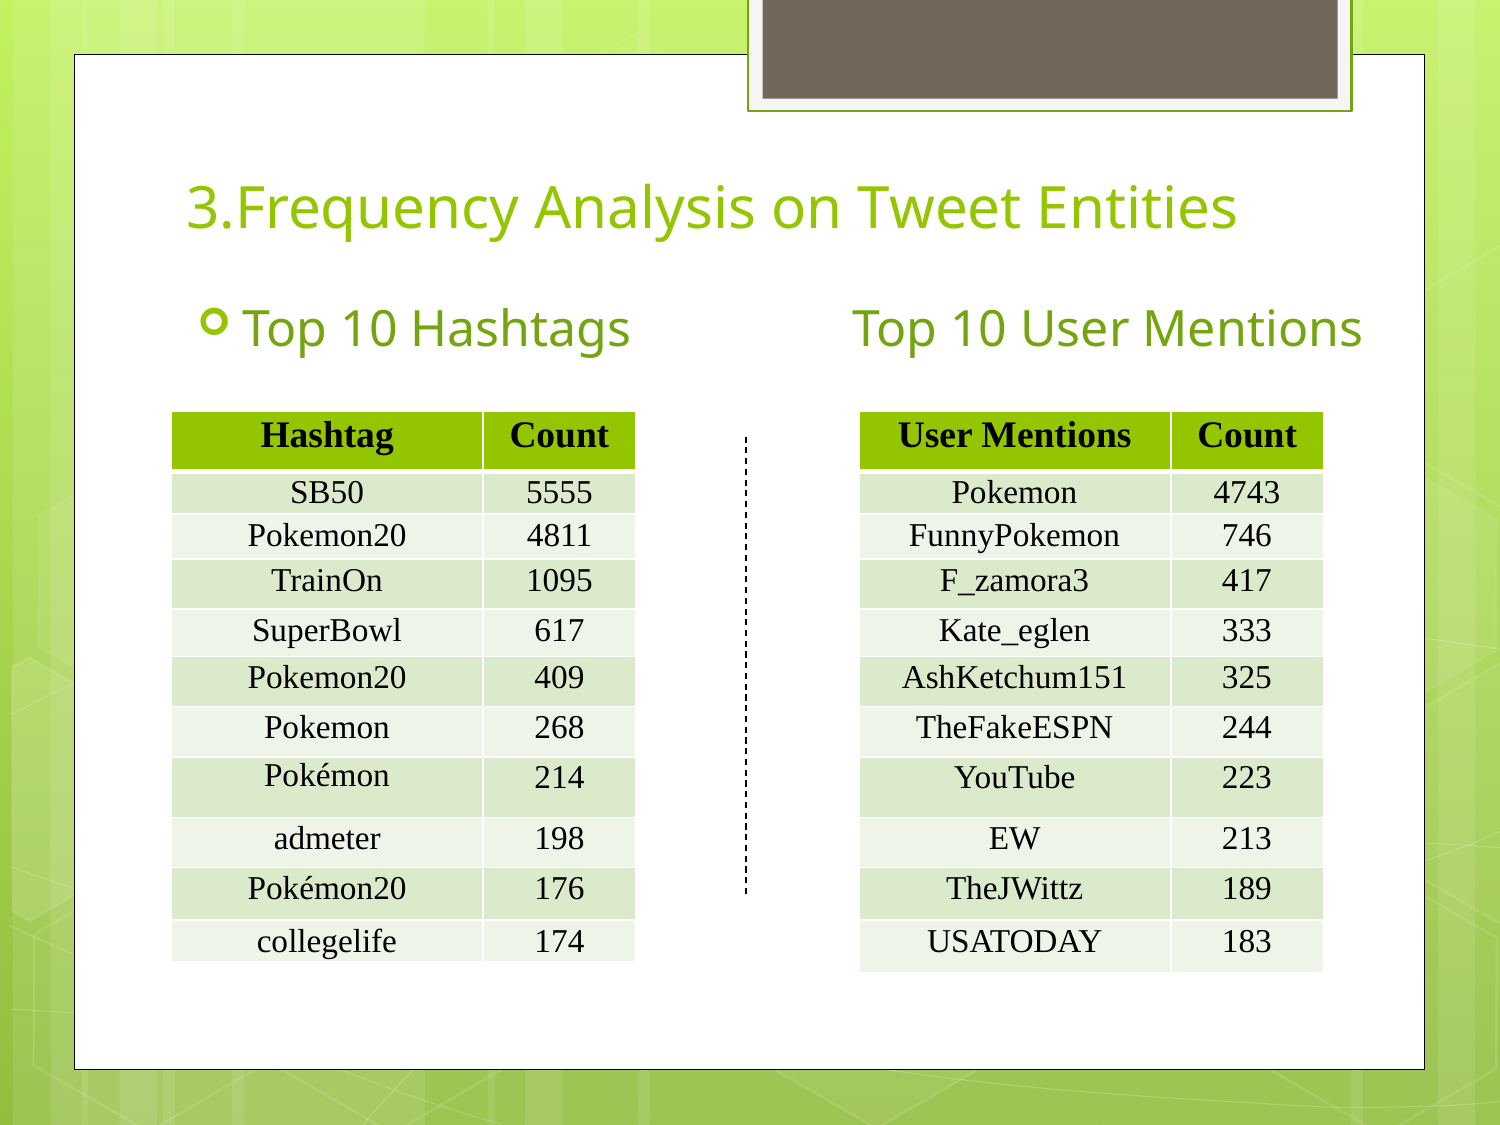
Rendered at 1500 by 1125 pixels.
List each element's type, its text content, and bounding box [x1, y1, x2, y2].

table_cell 325 [1172, 657, 1323, 706]
table_cell 174 [484, 921, 635, 961]
table_cell 333 [1172, 610, 1323, 656]
table_cell 176 [484, 868, 635, 919]
table_header Count [1172, 412, 1323, 469]
table_cell 4743 [1172, 474, 1323, 513]
table_cell Pokemon [860, 474, 1170, 513]
table_cell 268 [484, 707, 635, 756]
table_cell 213 [1172, 818, 1323, 867]
table_cell Pokemon [172, 707, 482, 756]
table_cell 223 [1172, 758, 1323, 817]
table_header Count [484, 412, 635, 469]
table_cell TheFakeESPN [860, 707, 1170, 756]
table_cell TrainOn [172, 560, 482, 608]
table_cell Pokémon20 [172, 868, 482, 919]
table_cell FunnyPokemon [860, 515, 1170, 558]
table_cell 746 [1172, 515, 1323, 558]
table_cell SB50 [172, 474, 482, 513]
table_cell 409 [484, 657, 635, 706]
table_cell SuperBowl [172, 610, 482, 656]
table_cell 214 [484, 758, 635, 817]
table_cell 189 [1172, 868, 1323, 919]
table_cell 4811 [484, 515, 635, 558]
table_header Hashtag [172, 412, 482, 469]
table_cell Pokemon20 [172, 515, 482, 558]
table_header User Mentions [860, 412, 1170, 469]
table_cell 1095 [484, 560, 635, 608]
table_cell 5555 [484, 474, 635, 513]
table_cell 198 [484, 818, 635, 867]
table_cell Kate_eglen [860, 610, 1170, 656]
table_cell 417 [1172, 560, 1323, 608]
table_cell EW [860, 818, 1170, 867]
table_cell AshKetchum151 [860, 657, 1170, 706]
table_cell Pokémon [172, 758, 482, 817]
table_cell Pokemon20 [172, 657, 482, 706]
title 3.Frequency Analysis on Tweet Entities [171, 60, 1324, 248]
table_cell 617 [484, 610, 635, 656]
list Top 10 Hashtags Top 10 User Mentions [171, 288, 1386, 865]
table_cell YouTube [860, 758, 1170, 817]
table_cell TheJWittz [860, 868, 1170, 919]
table_cell 183 [1172, 921, 1323, 972]
table_cell collegelife [172, 921, 482, 961]
table_cell F_zamora3 [860, 560, 1170, 608]
table_cell admeter [172, 818, 482, 867]
table_cell 244 [1172, 707, 1323, 756]
table_cell USATODAY [860, 921, 1170, 972]
